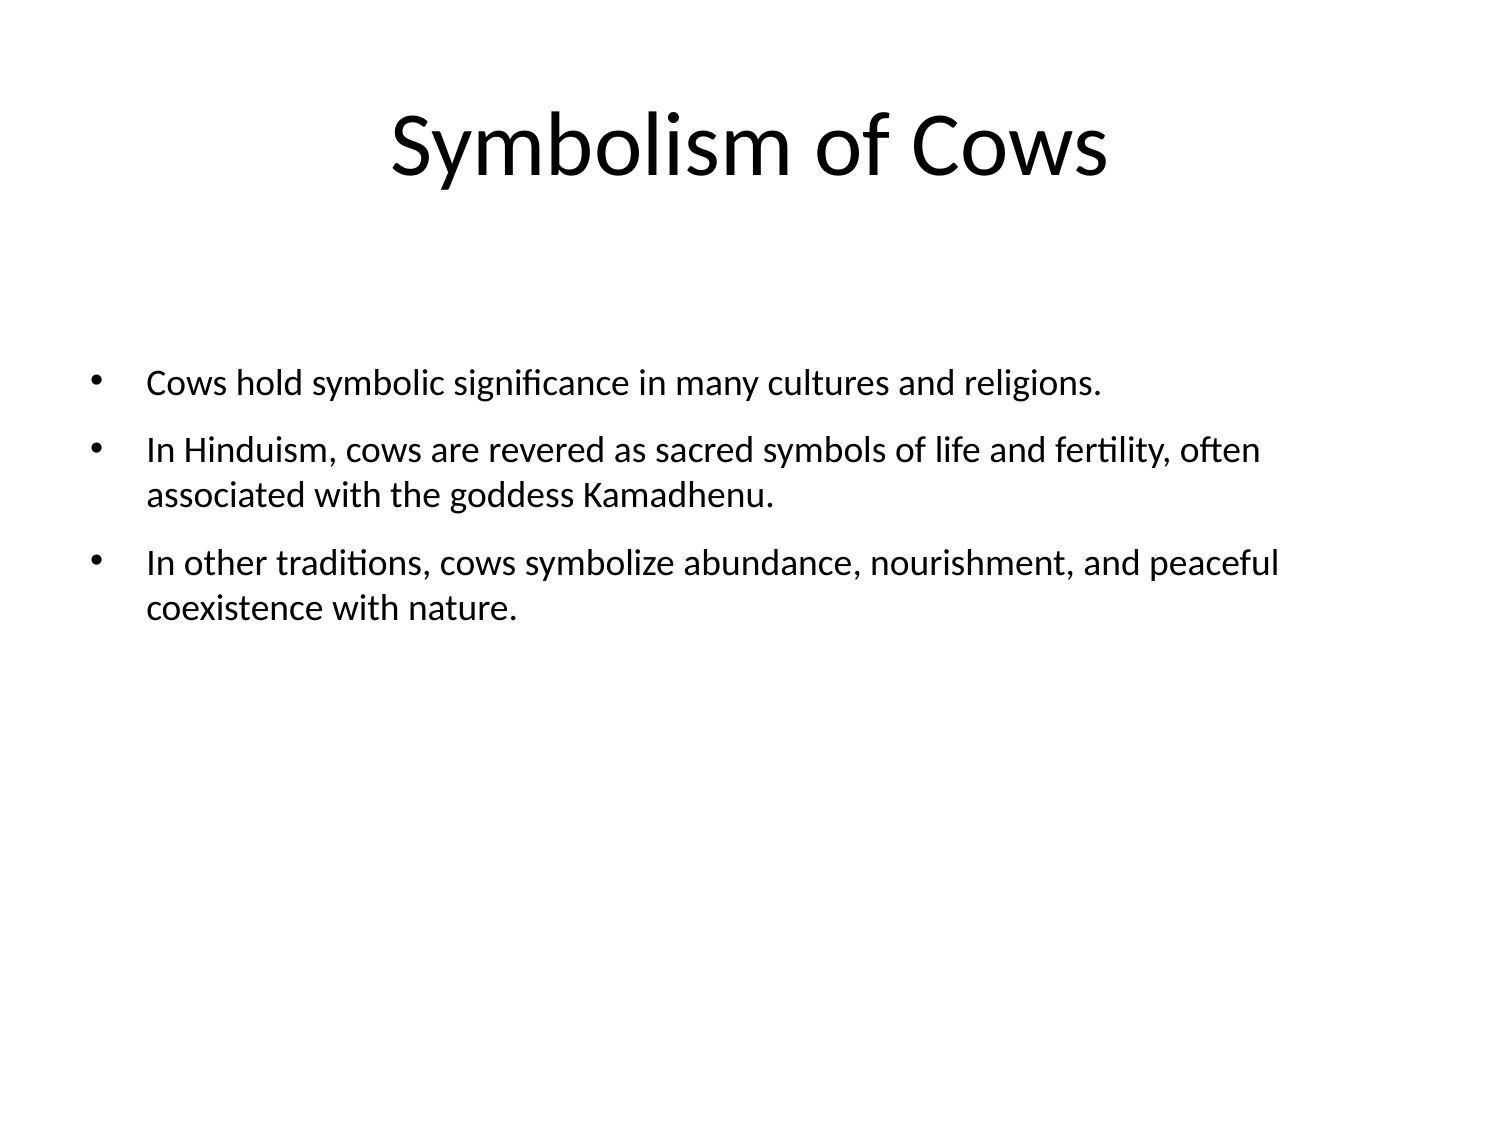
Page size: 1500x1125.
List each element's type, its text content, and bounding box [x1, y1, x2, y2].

title Symbolism of Cows [75, 45, 1425, 233]
list Cows hold symbolic significance in many cultures and religions. In Hinduism, cows are revered as sacred symbols of life and fertility, often associated with the goddess Kamadhenu. In other traditions, cows symbolize abundance, nourishment, and peaceful coexistence with nature. [75, 262, 1425, 1005]
